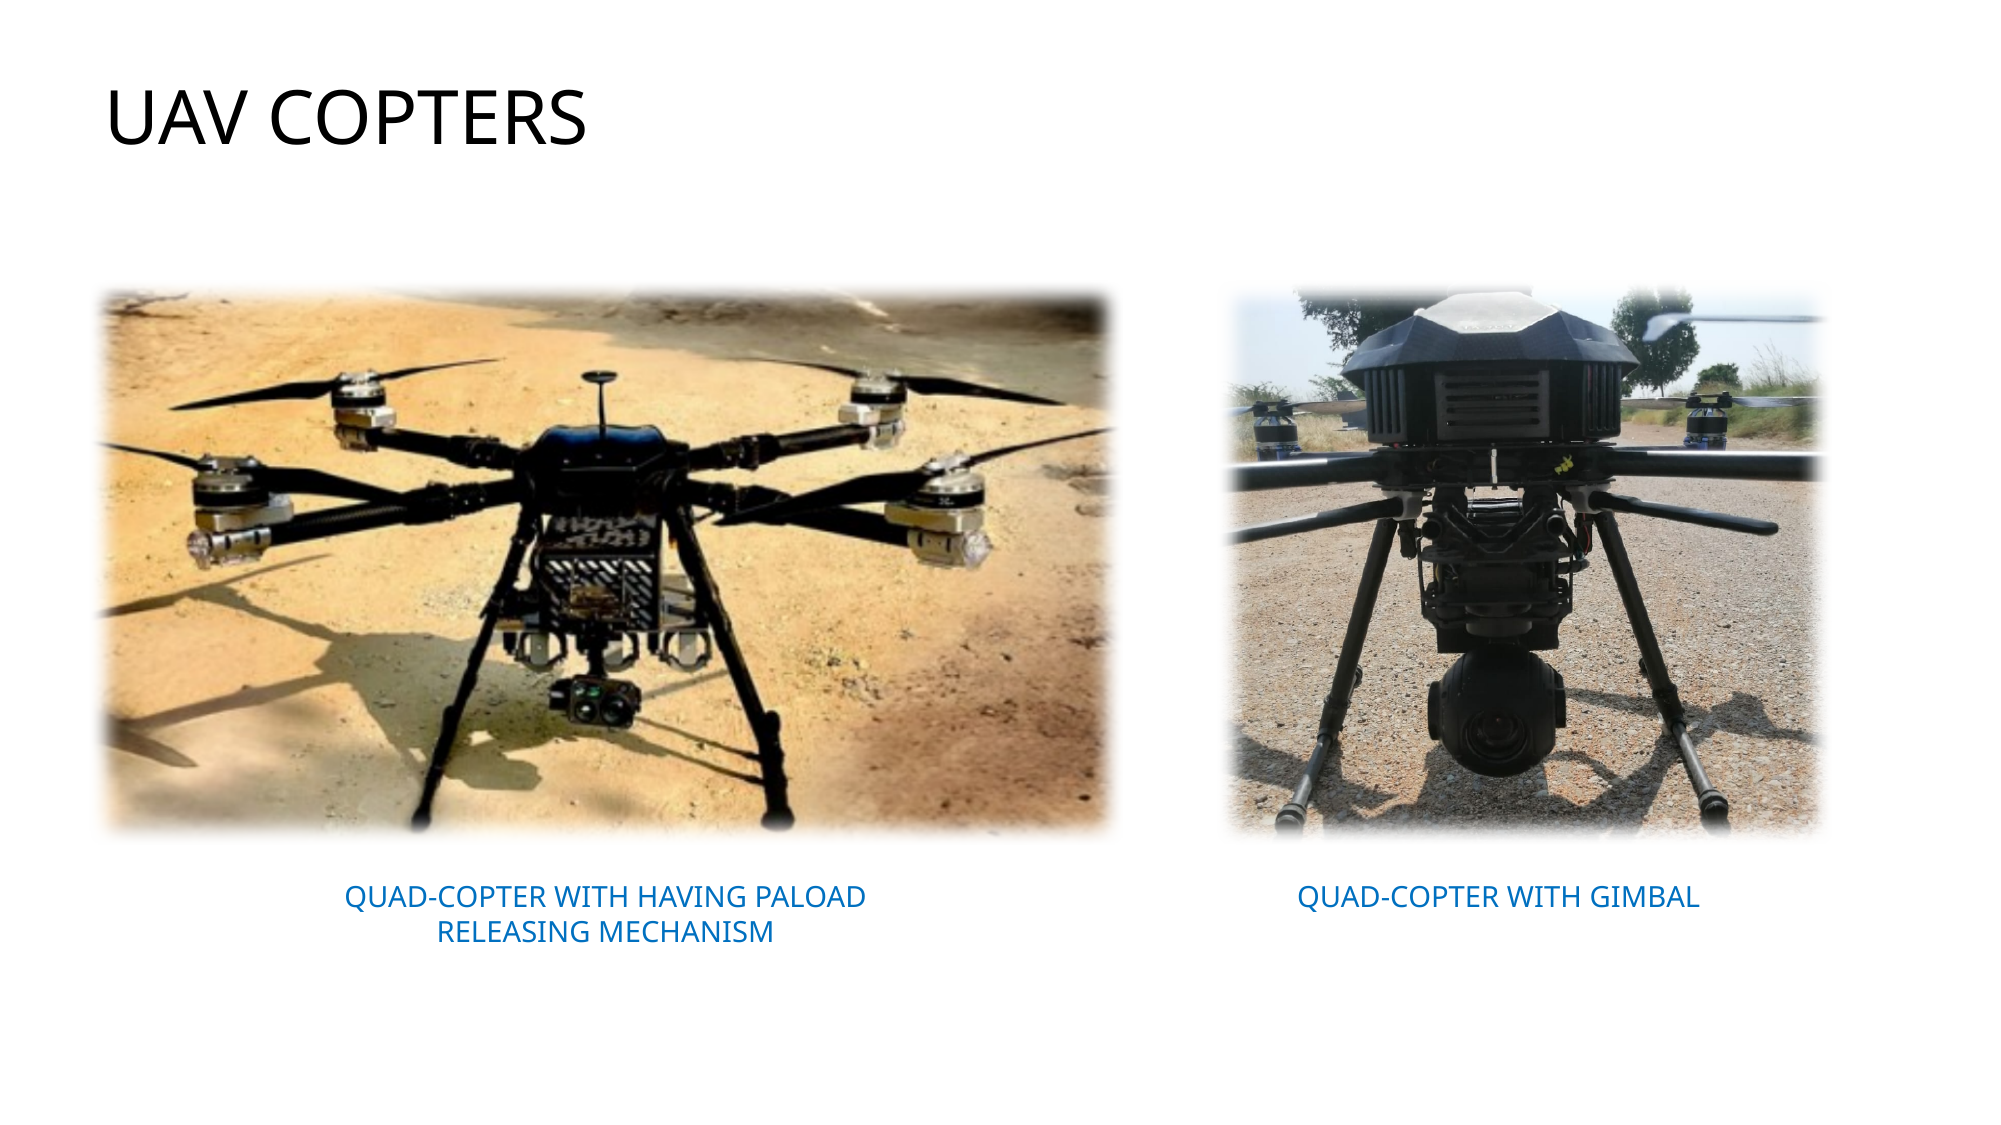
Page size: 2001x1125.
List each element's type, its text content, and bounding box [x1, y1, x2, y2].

text_box QUAD-COPTER WITH GIMBAL [1205, 870, 1792, 921]
text_box QUAD-COPTER WITH HAVING PALOAD RELEASING MECHANISM [312, 870, 899, 956]
picture [1217, 280, 1834, 845]
picture [88, 280, 1123, 845]
title UAV COPTERS [89, 54, 1590, 169]
